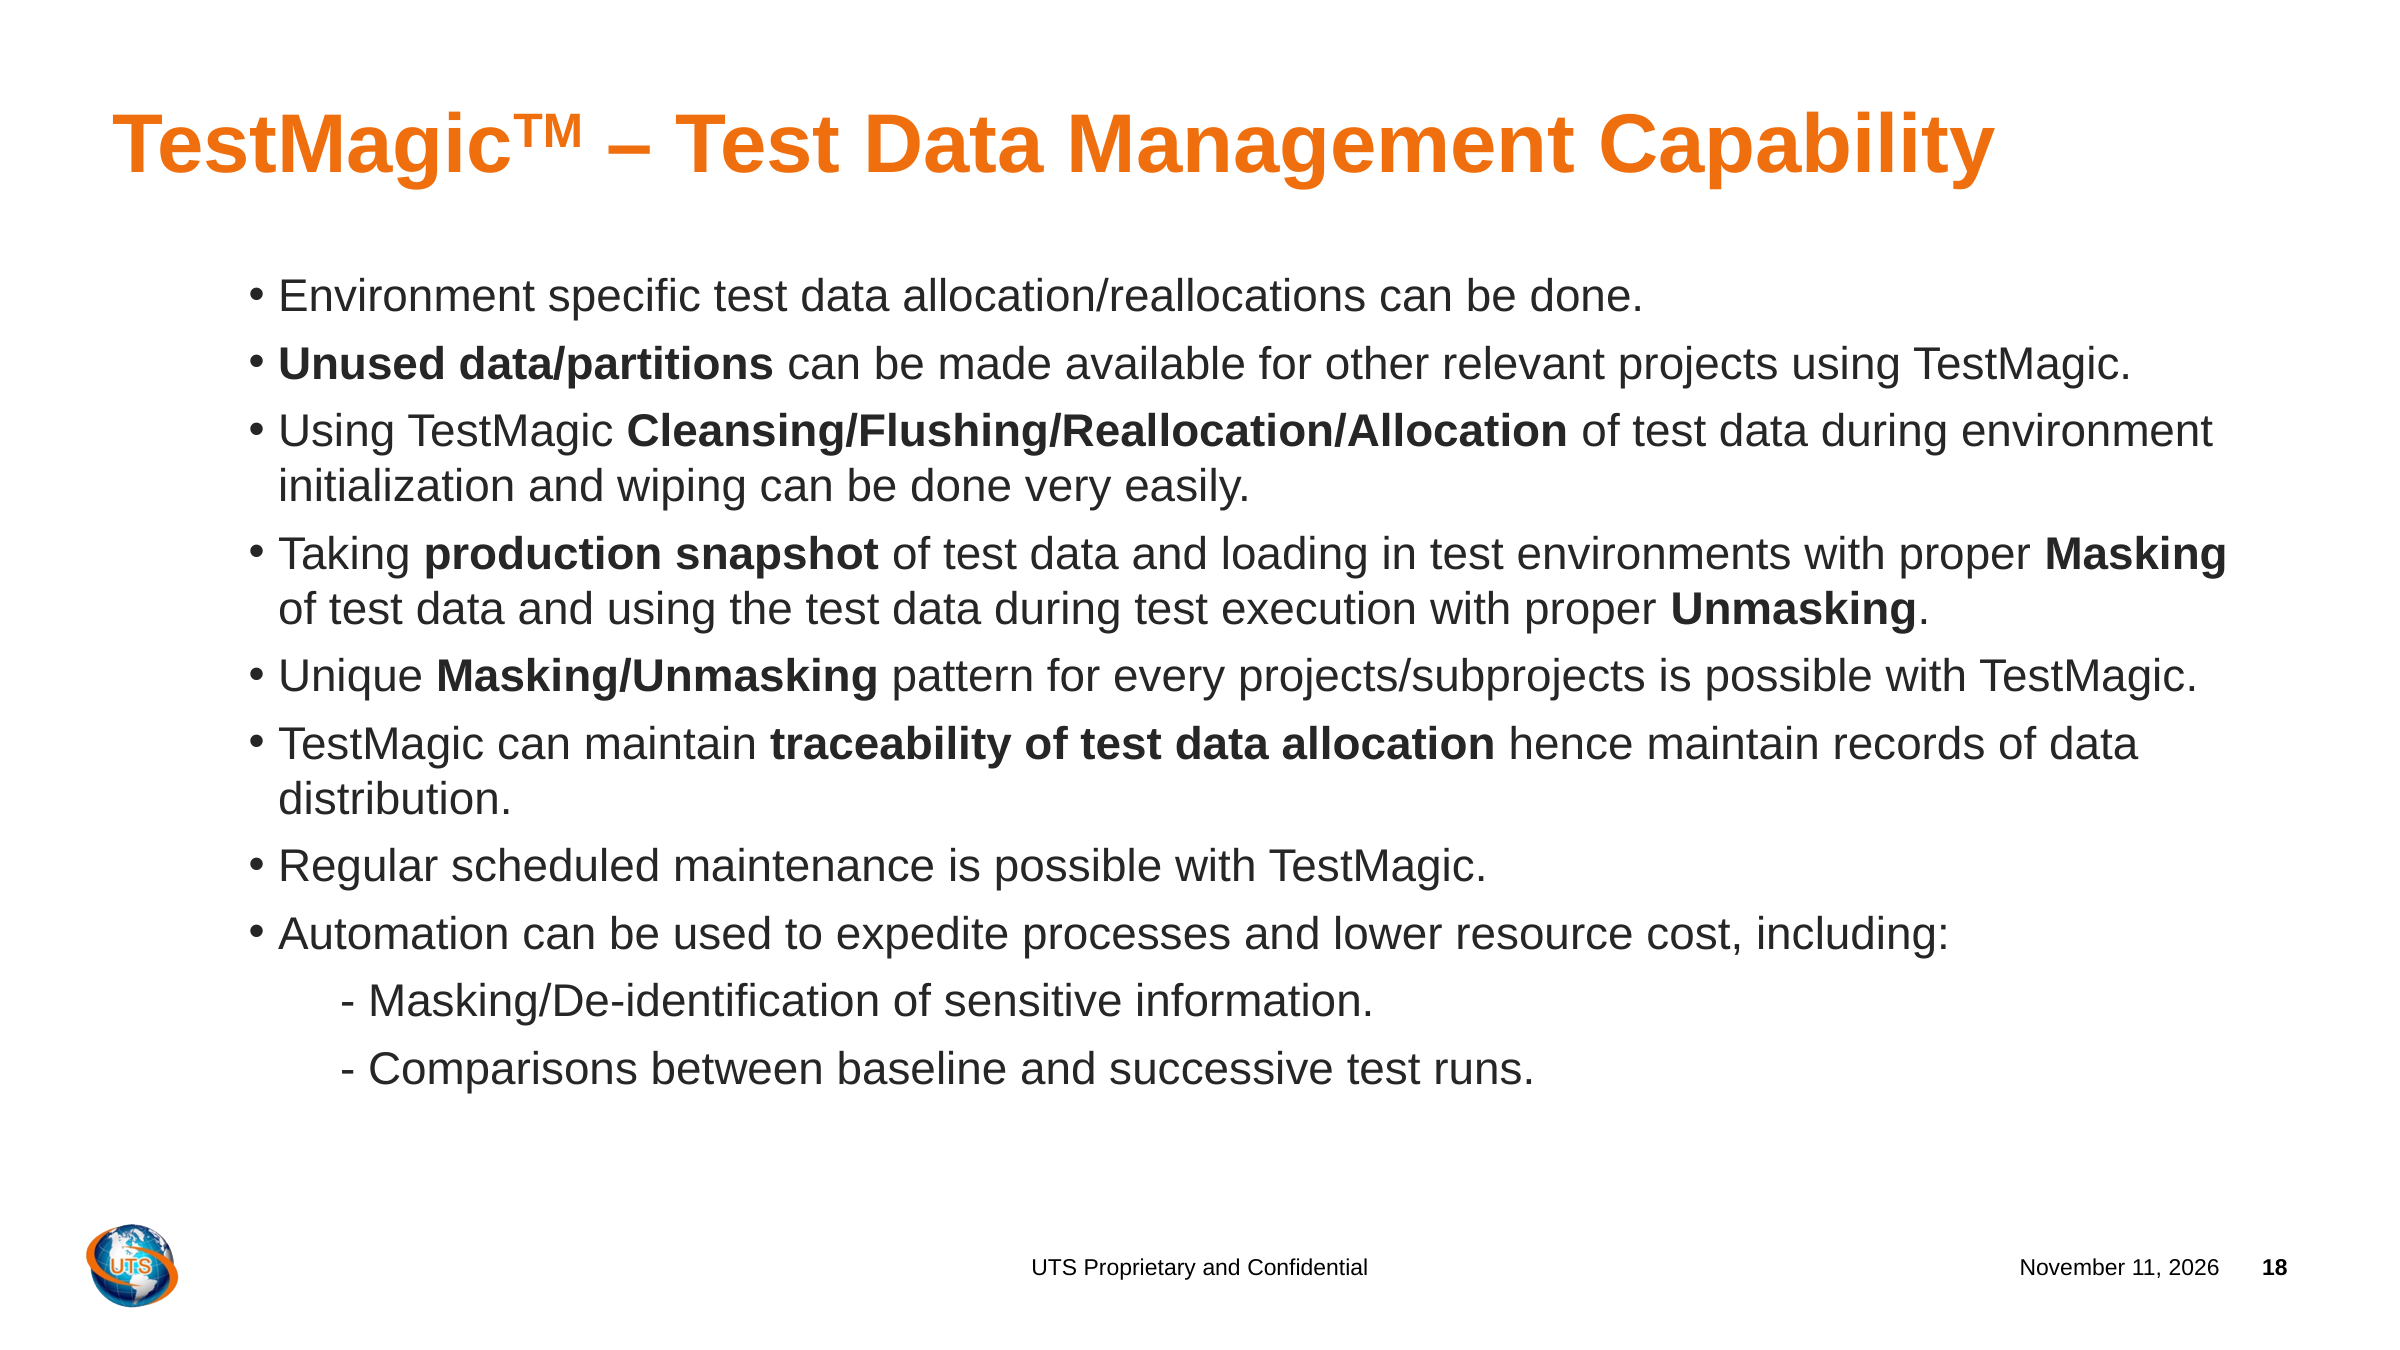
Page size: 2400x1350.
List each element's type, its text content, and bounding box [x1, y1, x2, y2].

text_box Environment specific test data allocation/reallocations can be done. Unused data/partitions can be made available for other relevant projects using TestMagic. Using TestMagic Cleansing/Flushing/Reallocation/Allocation of test data during environment initialization and wiping can be done very easily. Taking production snapshot of test data and loading in test environments with proper Masking of test data and using the test data during test execution with proper Unmasking. Unique Masking/Unmasking pattern for every projects/subprojects is possible with TestMagic. TestMagic can maintain traceability of test data allocation hence maintain records of data distribution. Regular scheduled maintenance is possible with TestMagic. Automation can be used to expedite processes and lower resource cost, including: - Masking/De-identification of sensitive information. - Comparisons between baseline and successive test runs. [112, 258, 2288, 1101]
title TestMagicTM – Test Data Management Capability [112, 104, 2288, 188]
picture [84, 1221, 180, 1311]
